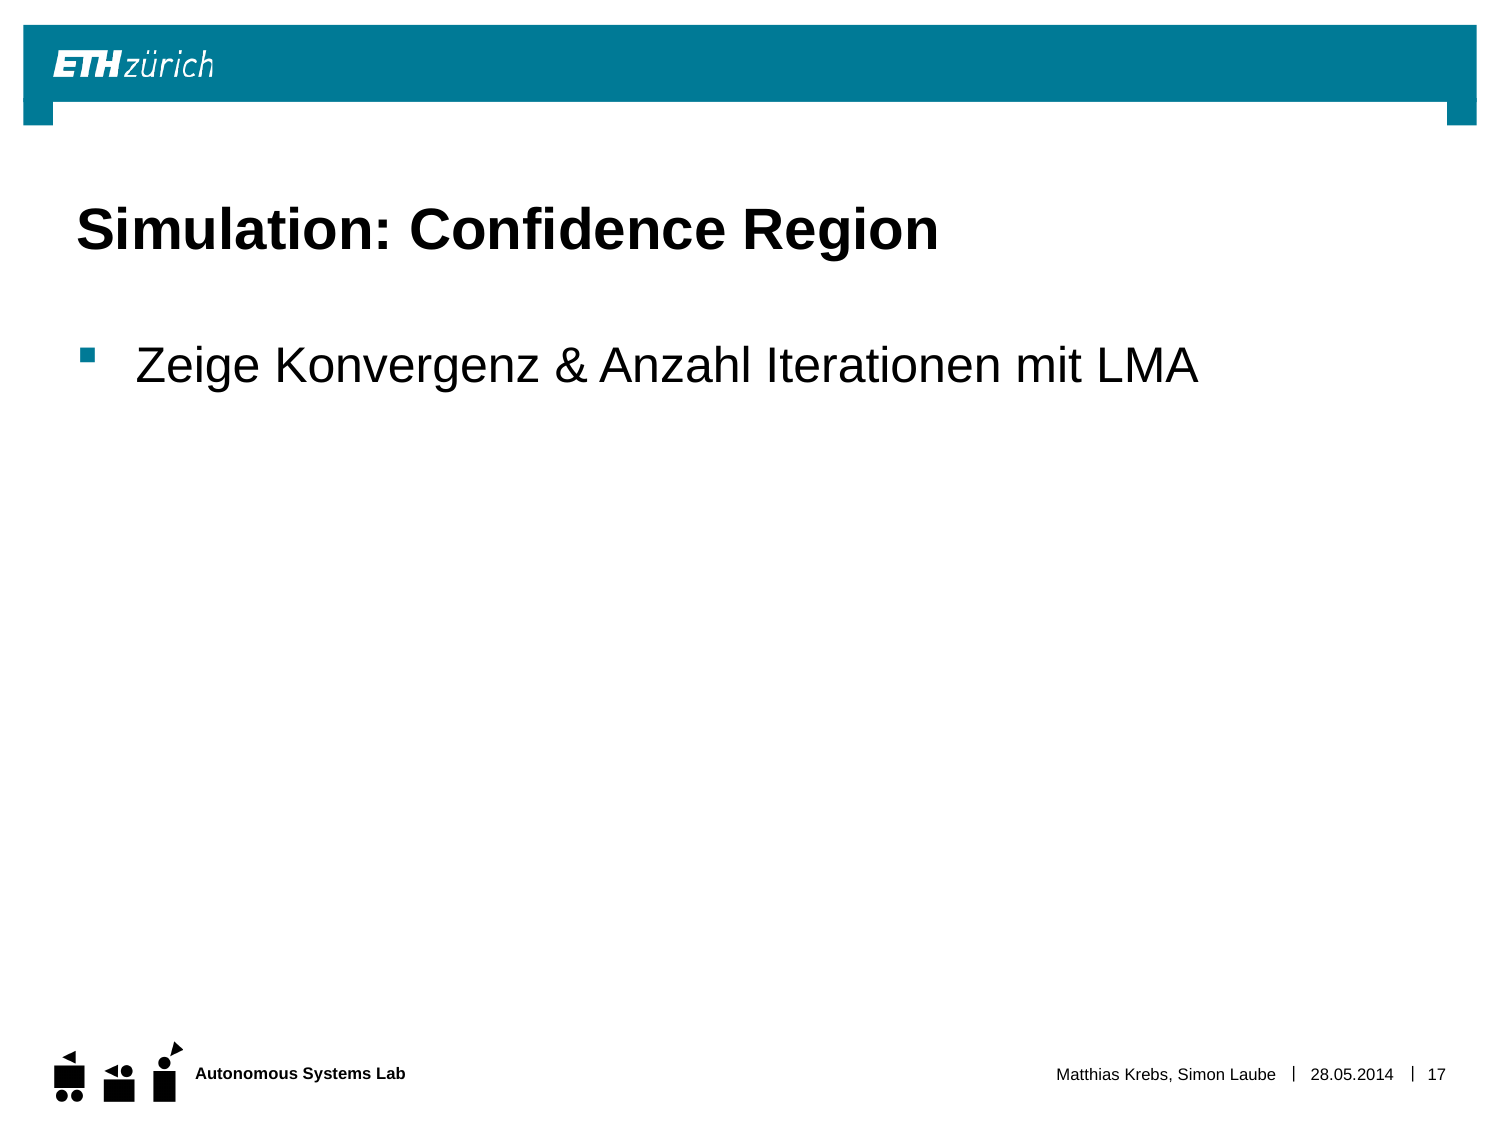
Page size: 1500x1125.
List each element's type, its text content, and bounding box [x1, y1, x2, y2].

title Simulation: Confidence Region [53, 101, 1447, 262]
slide_number 17 [1415, 1034, 1459, 1112]
list Zeige Konvergenz & Anzahl Iterationen mit LMA [53, 332, 1447, 1023]
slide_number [1302, 1034, 1403, 1112]
footer Matthias Krebs, Simon Laube [750, 1034, 1277, 1112]
